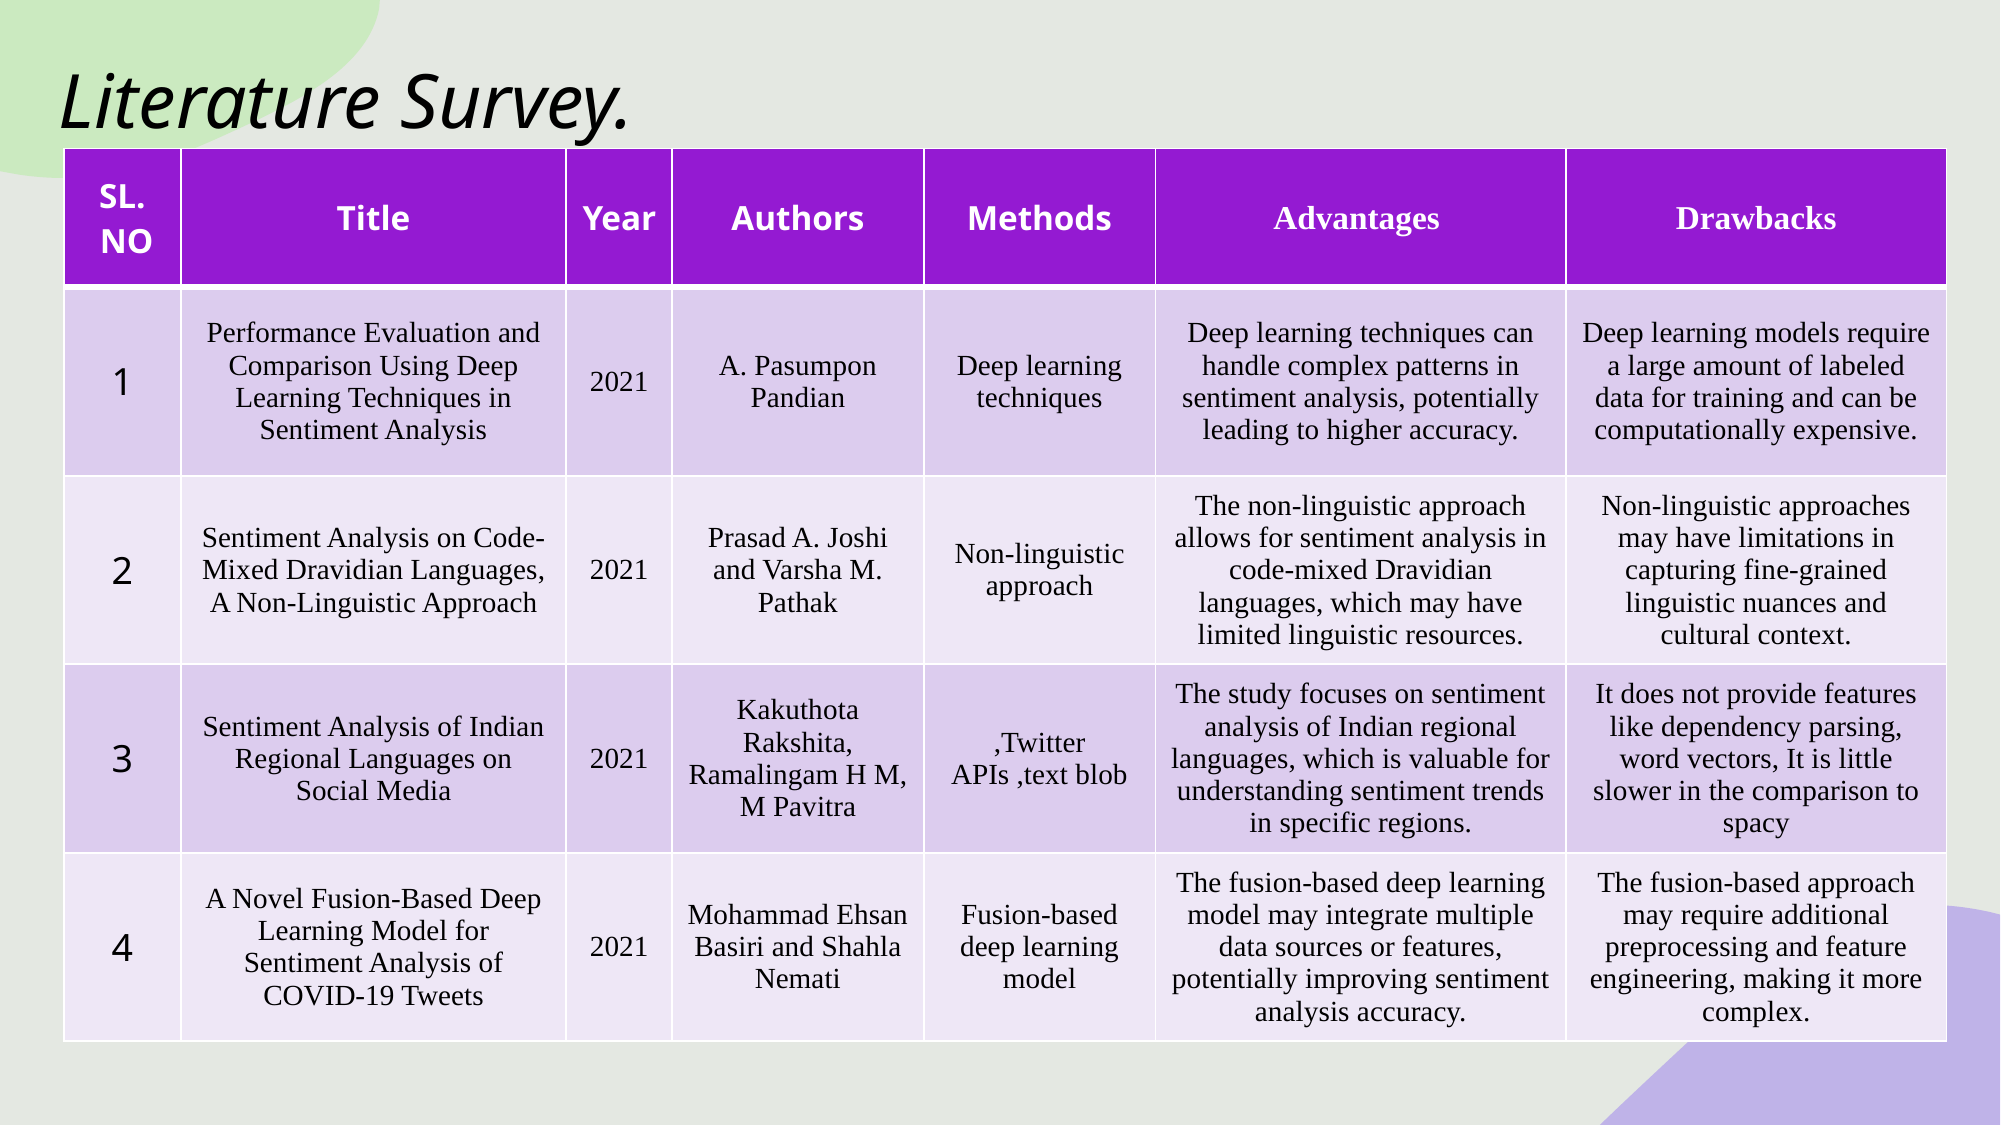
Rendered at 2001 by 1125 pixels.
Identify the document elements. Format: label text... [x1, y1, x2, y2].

table_cell Performance Evaluation and Comparison Using Deep Learning Techniques in Sentiment Analysis [182, 290, 565, 475]
table_cell Non-linguistic approach [925, 477, 1155, 663]
table_cell The study focuses on sentiment analysis of Indian regional languages, which is valuable for understanding sentiment trends in specific regions. [1156, 665, 1565, 852]
table_cell Mohammad Ehsan Basiri and Shahla Nemati [673, 854, 923, 1040]
table_cell Non-linguistic approaches may have limitations in capturing fine-grained linguistic nuances and cultural context. [1567, 477, 1946, 663]
table_cell Sentiment Analysis on Code-Mixed Dravidian Languages, A Non-Linguistic Approach [182, 477, 565, 663]
table_cell Prasad A. Joshi and Varsha M. Pathak [673, 477, 923, 663]
table_cell Deep learning models require a large amount of labeled data for training and can be computationally expensive. [1567, 290, 1946, 475]
table_cell 2021 [567, 665, 671, 852]
table_header Authors [673, 149, 923, 284]
table_cell 3 [65, 665, 180, 852]
table_cell 4 [65, 854, 180, 1040]
table_cell ,Twitter APIs ,text blob [925, 665, 1155, 852]
table_cell It does not provide features like dependency parsing, word vectors, It is little slower in the comparison to spacy [1567, 665, 1946, 852]
table_header Year [567, 149, 671, 284]
table_cell 2021 [567, 477, 671, 663]
table_cell Deep learning techniques can handle complex patterns in sentiment analysis, potentially leading to higher accuracy. [1156, 290, 1565, 475]
table_cell 2021 [567, 854, 671, 1040]
table_header Drawbacks [1567, 149, 1946, 284]
table_cell 2 [65, 477, 180, 663]
table_cell The fusion-based deep learning model may integrate multiple data sources or features, potentially improving sentiment analysis accuracy. [1156, 854, 1565, 1040]
table_cell A Novel Fusion-Based Deep Learning Model for Sentiment Analysis of COVID-19 Tweets [182, 854, 565, 1040]
title Literature Survey. [43, 0, 1697, 151]
table_cell 2021 [567, 290, 671, 475]
table_cell The non-linguistic approach allows for sentiment analysis in code-mixed Dravidian languages, which may have limited linguistic resources. [1156, 477, 1565, 663]
table_cell Sentiment Analysis of Indian Regional Languages on Social Media [182, 665, 565, 852]
table_header SL. NO [65, 149, 180, 284]
table_cell A. Pasumpon Pandian [673, 290, 923, 475]
table_cell The fusion-based approach may require additional preprocessing and feature engineering, making it more complex. [1567, 854, 1946, 1040]
table_cell Deep learning techniques [925, 290, 1155, 475]
table_cell Fusion-based deep learning model [925, 854, 1155, 1040]
table_header Title [182, 149, 565, 284]
table_header Methods [925, 149, 1155, 284]
table_cell 1 [65, 290, 180, 475]
table_header Advantages [1156, 149, 1565, 284]
table_cell Kakuthota Rakshita, Ramalingam H M, M Pavitra [673, 665, 923, 852]
